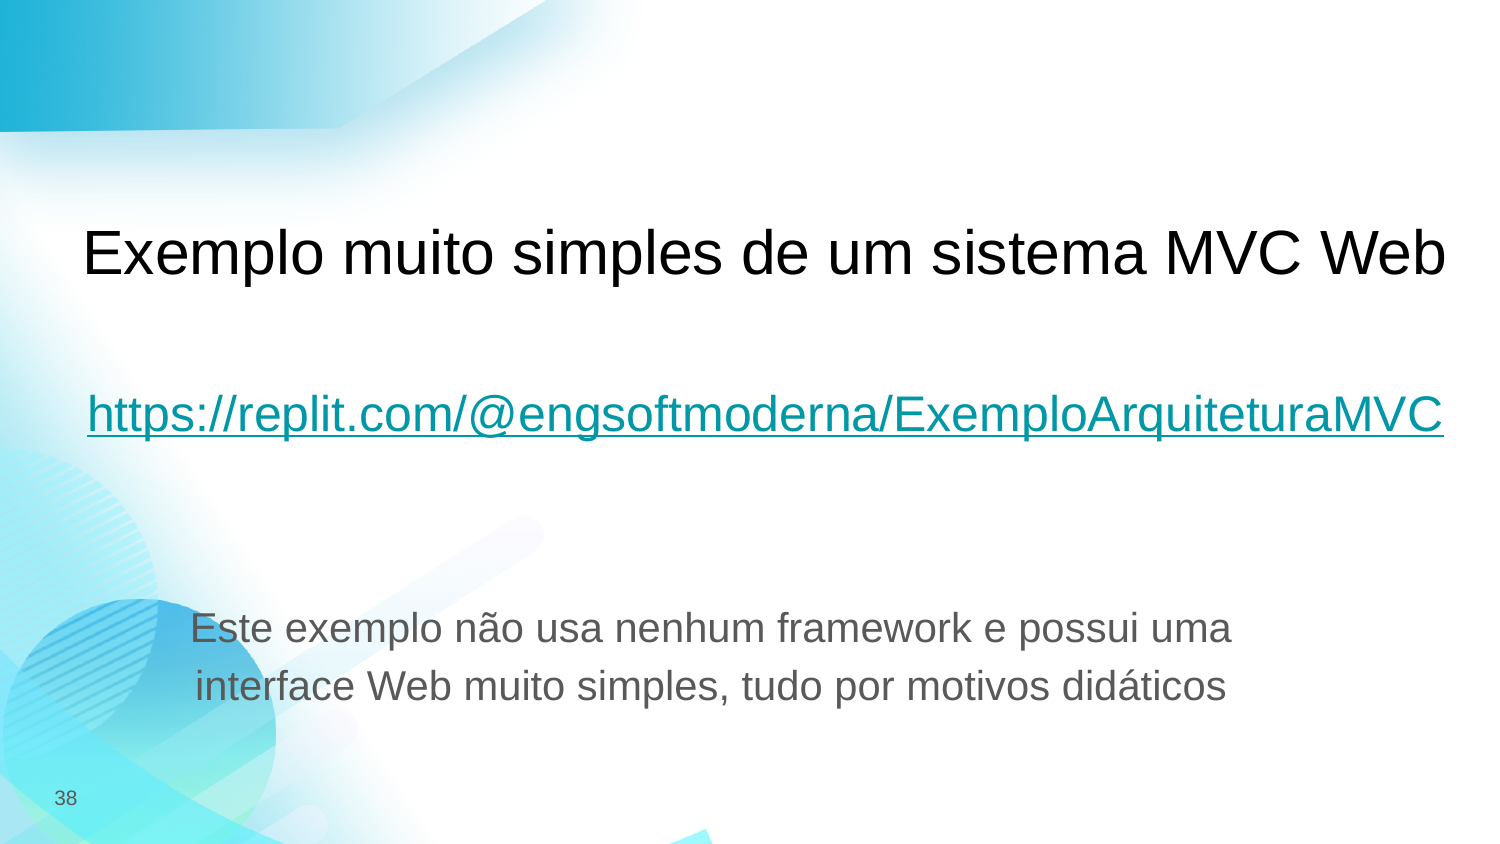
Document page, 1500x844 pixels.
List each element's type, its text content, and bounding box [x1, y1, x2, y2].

text_box Este exemplo não usa nenhum framework e possui uma interface Web muito simples, tudo por motivos didáticos [162, 578, 1261, 724]
picture [0, 0, 1500, 844]
title Exemplo muito simples de um sistema MVC Web https://replit.com/@engsoftmoderna/ExemploArquiteturaMVC [51, 185, 1481, 280]
slide_number 38 [2, 764, 93, 830]
